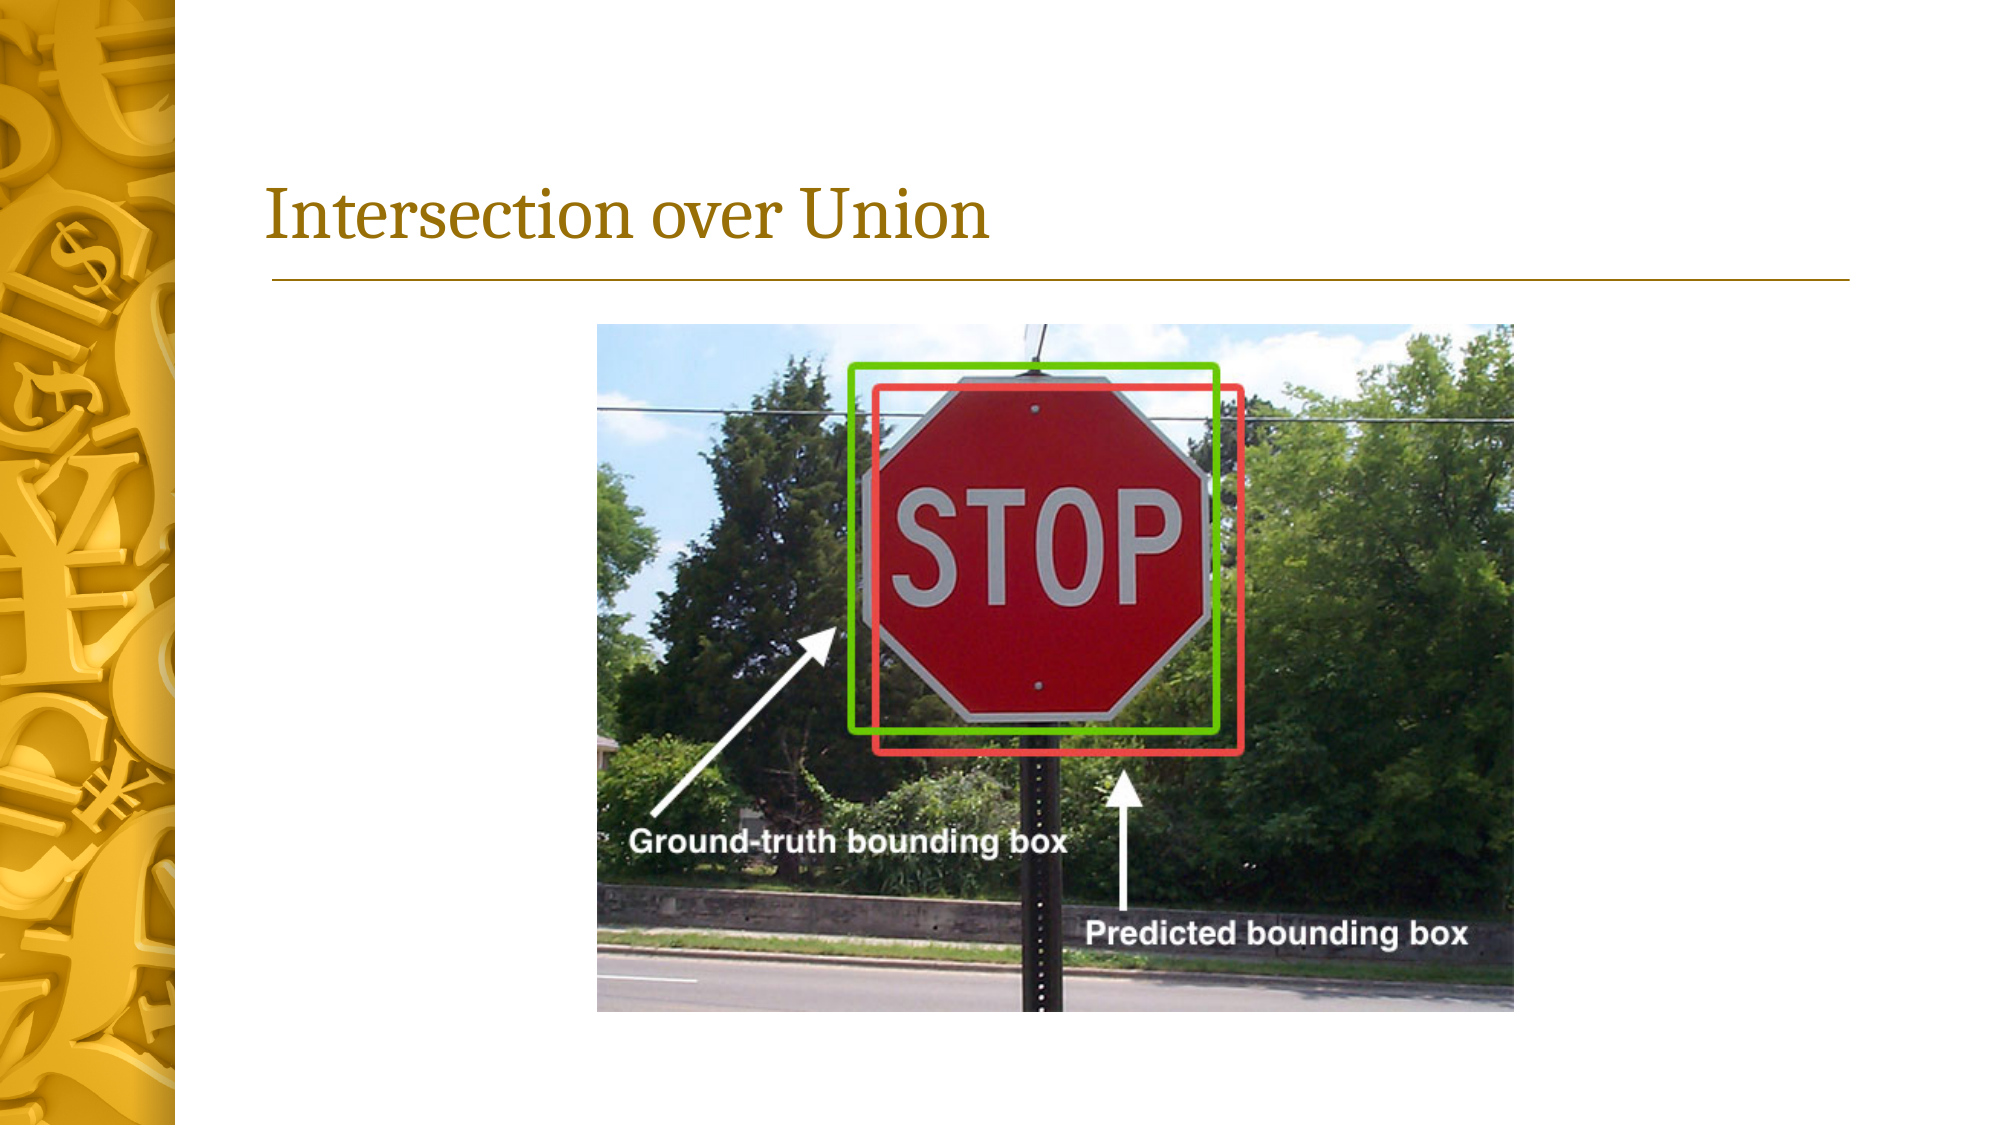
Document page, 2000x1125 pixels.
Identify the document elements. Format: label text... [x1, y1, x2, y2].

picture [0, 0, 175, 1125]
title Intersection over Union [249, 62, 1863, 263]
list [597, 324, 1514, 1012]
